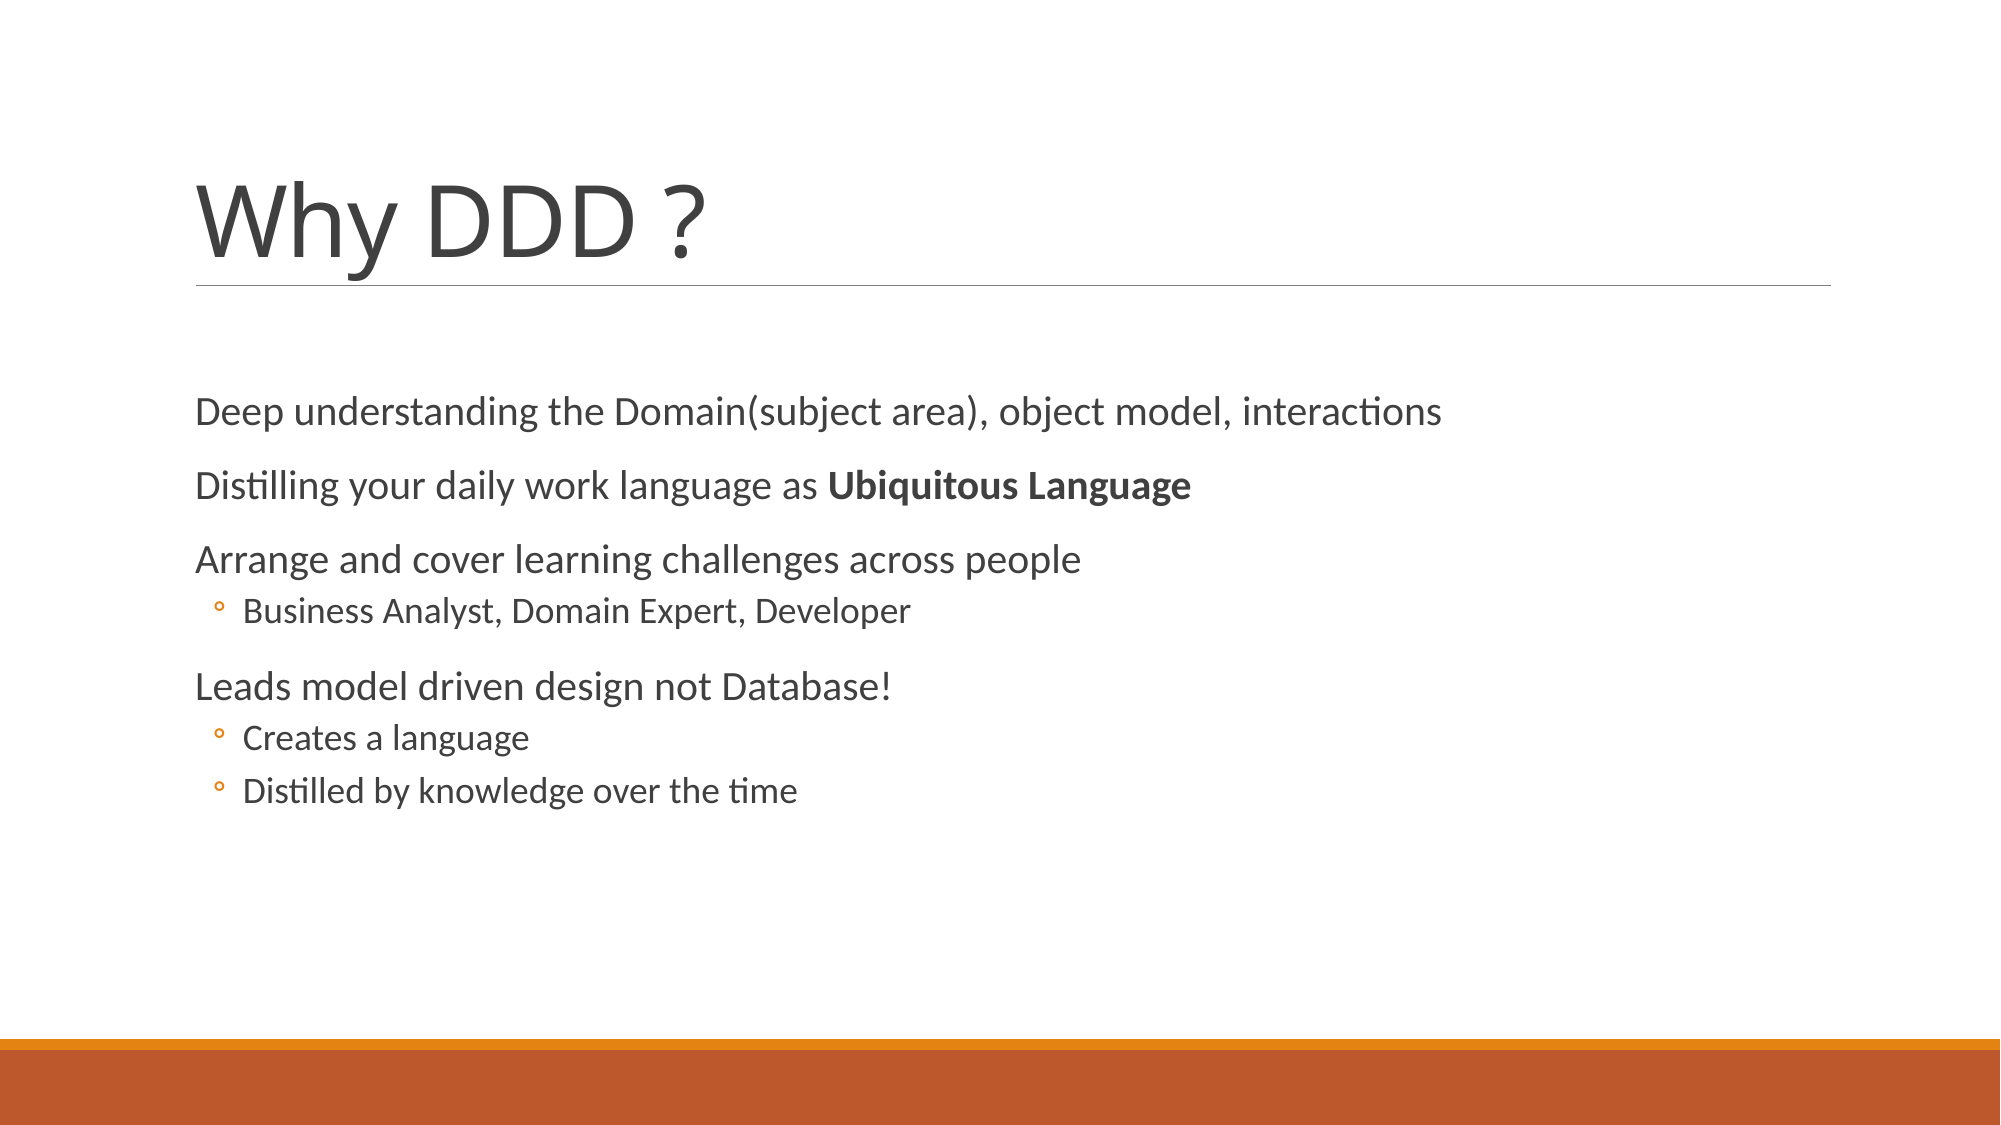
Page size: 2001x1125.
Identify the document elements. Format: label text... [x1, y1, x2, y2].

list Deep understanding the Domain(subject area), object model, interactions Distilling your daily work language as Ubiquitous Language Arrange and cover learning challenges across people Business Analyst, Domain Expert, Developer Leads model driven design not Database! Creates a language Distilled by knowledge over the time [180, 302, 1830, 963]
title Why DDD ? [180, 47, 1830, 285]
